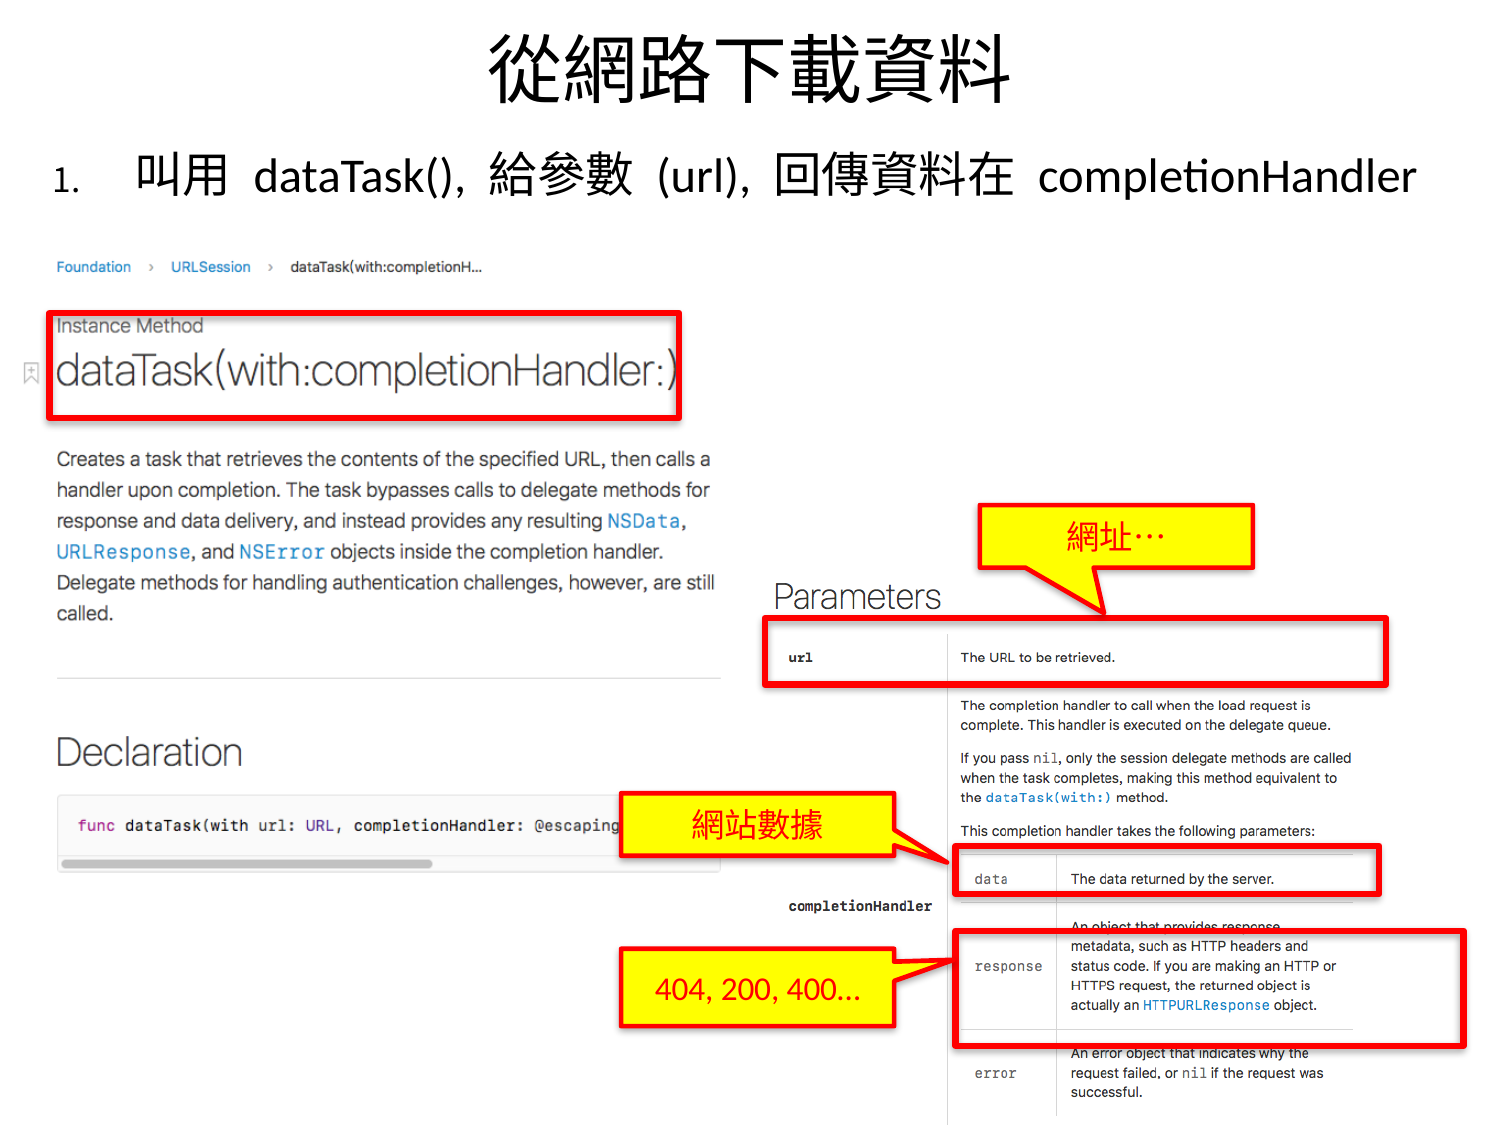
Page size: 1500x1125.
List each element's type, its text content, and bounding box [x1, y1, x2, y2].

text_box [1410, 930, 1464, 1047]
picture [22, 250, 1407, 1125]
title 從網路下載資料 [0, 0, 1500, 137]
list 叫用 dataTask(), 給參數 (url), 回傳資料在 completionHandler [37, 136, 1464, 216]
text_box 網址… [979, 504, 1254, 565]
text_box 404, 200, 400… [620, 948, 749, 1027]
